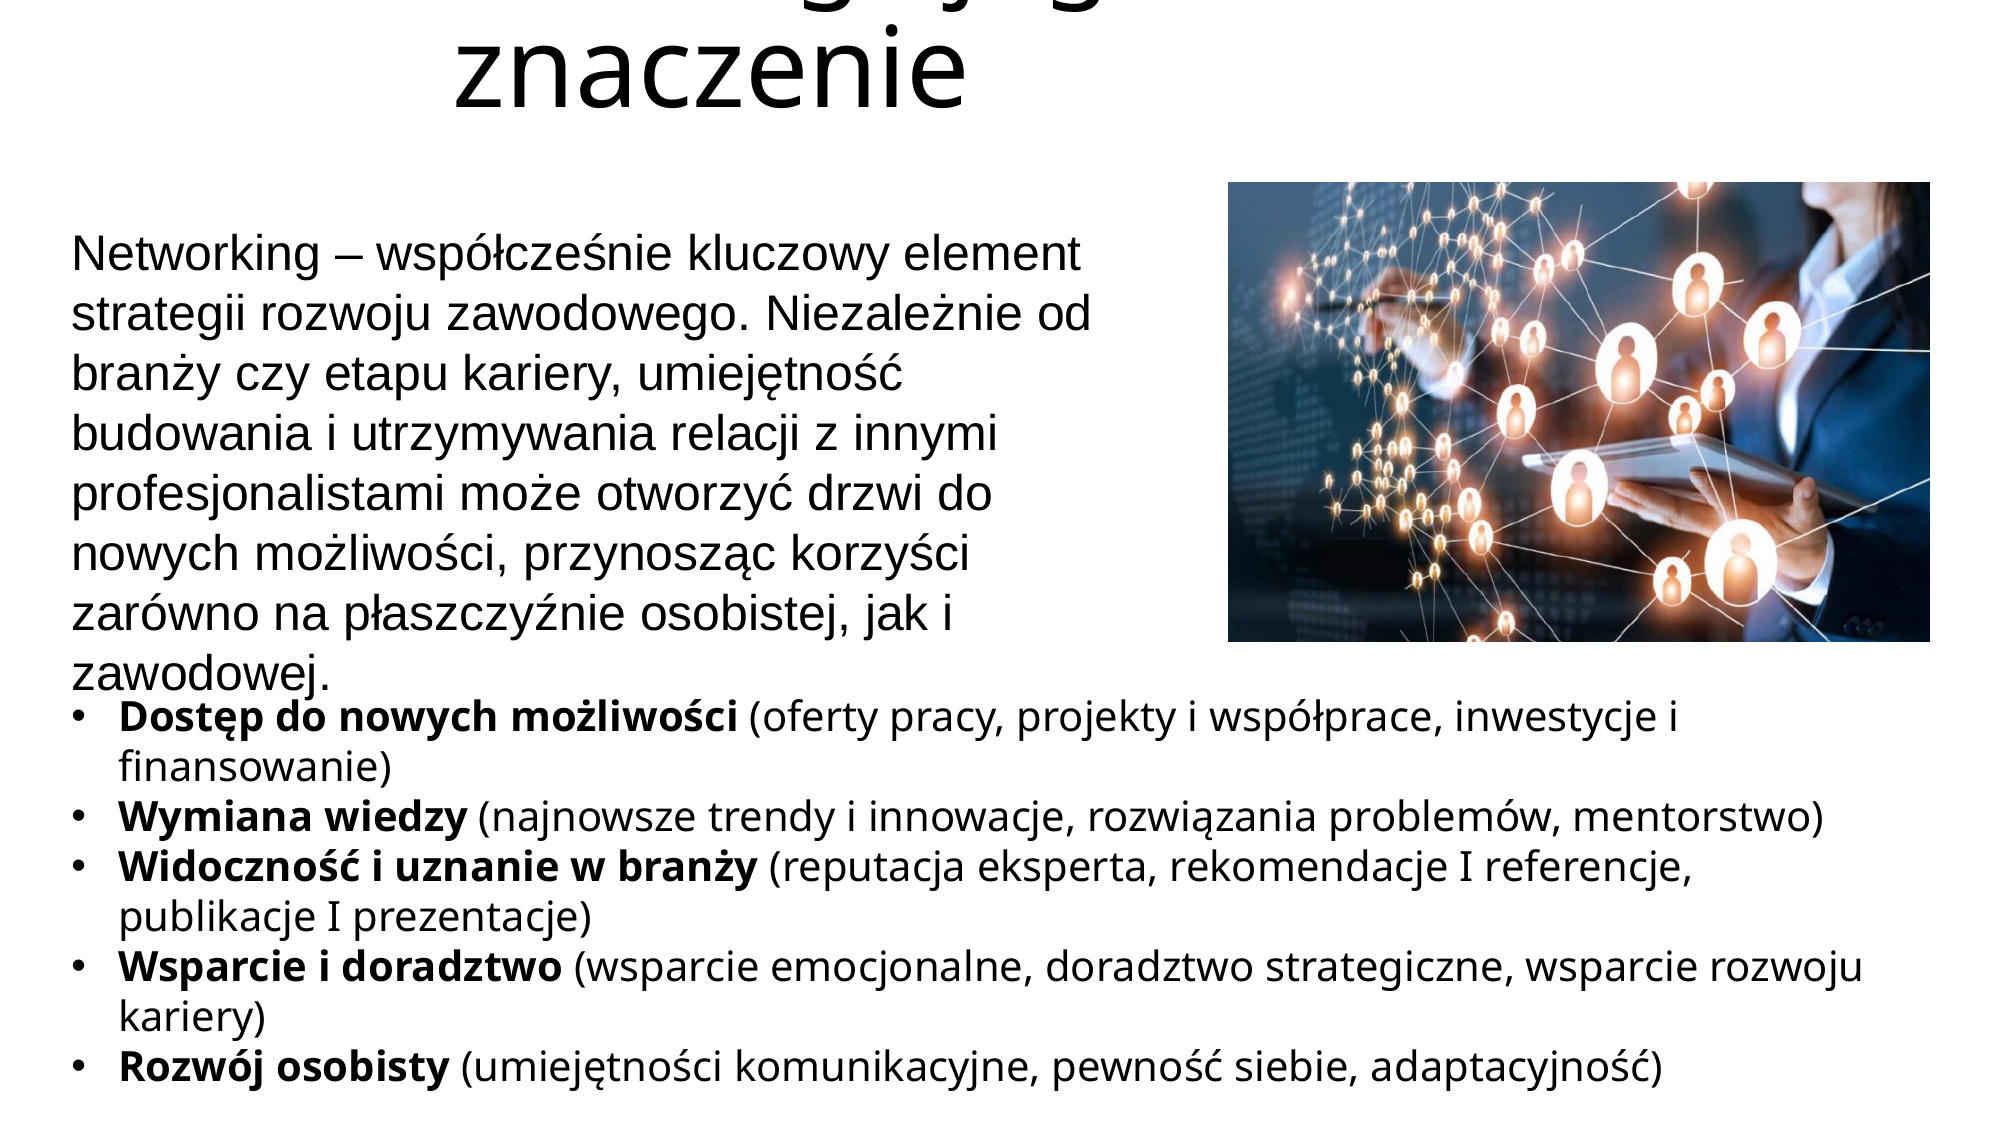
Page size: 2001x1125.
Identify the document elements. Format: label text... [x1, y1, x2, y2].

text_box Dostęp do nowych możliwości (oferty pracy, projekty i współprace, inwestycje i finansowanie) Wymiana wiedzy (najnowsze trendy i innowacje, rozwiązania problemów, mentorstwo) Widoczność i uznanie w branży (reputacja eksperta, rekomendacje I referencje, publikacje I prezentacje) Wsparcie i doradztwo (wsparcie emocjonalne, doradztwo strategiczne, wsparcie rozwoju kariery) Rozwój osobisty (umiejętności komunikacyjne, pewność siebie, adaptacyjność) [56, 682, 1908, 1125]
subtitle Networking – współcześnie kluczowy element strategii rozwoju zawodowego. Niezależnie od branży czy etapu kariery, umiejętność budowania i utrzymywania relacji z innymi profesjonalistami może otworzyć drzwi do nowych możliwości, przynosząc korzyści zarówno na płaszczyźnie osobistej, jak i zawodowej. [56, 213, 1140, 625]
title Networking i jego znaczenie [0, 0, 1424, 139]
picture [1227, 181, 1931, 643]
